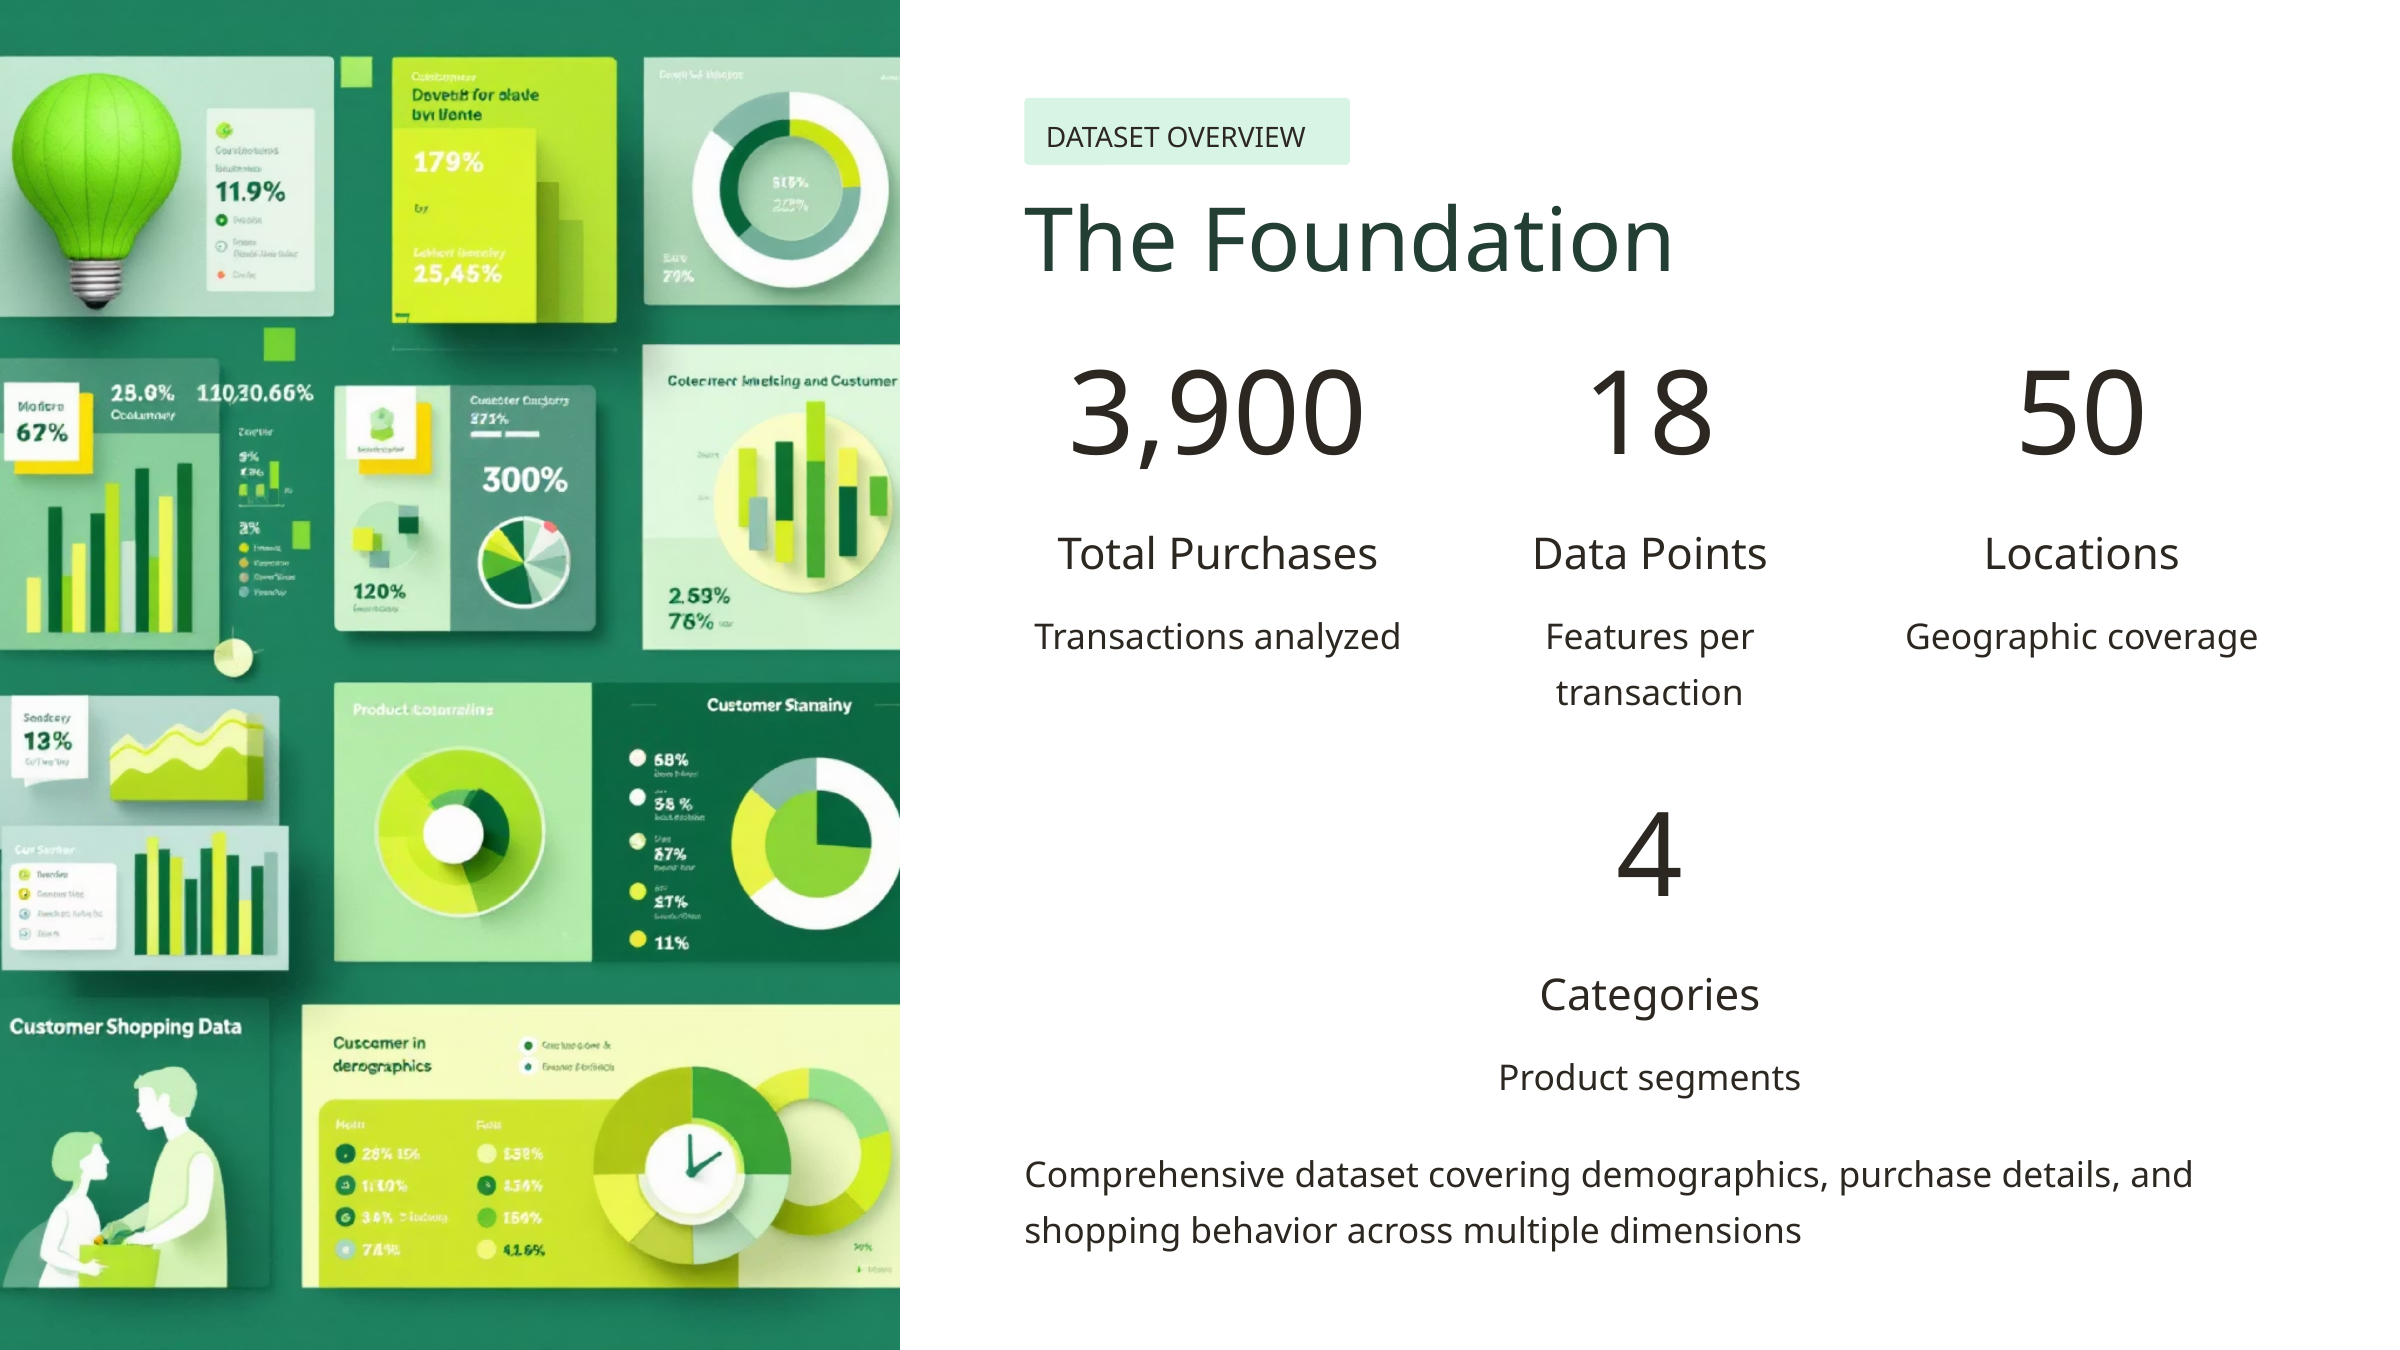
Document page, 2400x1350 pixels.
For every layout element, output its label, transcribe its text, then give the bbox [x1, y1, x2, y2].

text_box Comprehensive dataset covering demographics, purchase details, and shopping behavior across multiple dimensions [1024, 1138, 2276, 1252]
picture [0, 0, 901, 1350]
text_box [1024, 97, 1351, 165]
text_box DATASET OVERVIEW [1045, 108, 1329, 155]
text_box Product segments [1456, 1041, 1844, 1099]
text_box Locations [1888, 523, 2276, 579]
text_box 50 [1888, 361, 2276, 479]
text_box Total Purchases [1024, 523, 1412, 579]
text_box 4 [1456, 802, 1844, 920]
text_box Transactions analyzed [1024, 600, 1412, 657]
text_box Data Points [1456, 523, 1844, 579]
text_box Features per transaction [1456, 600, 1844, 714]
text_box The Foundation [1024, 178, 1914, 291]
text_box 3,900 [1024, 361, 1412, 479]
text_box 18 [1456, 361, 1844, 479]
text_box Categories [1456, 964, 1844, 1020]
text_box Geographic coverage [1888, 600, 2276, 657]
